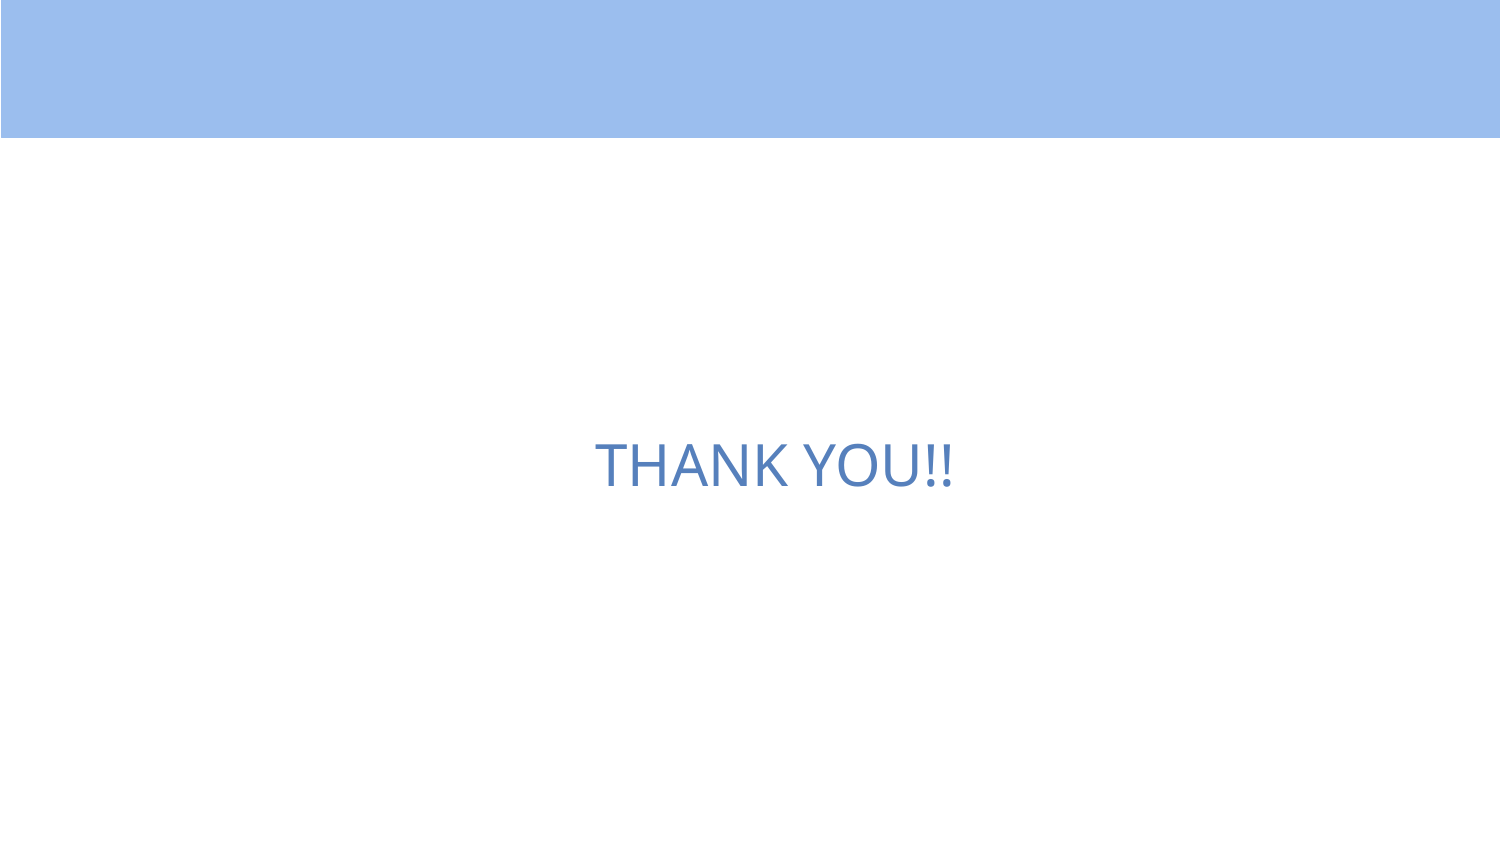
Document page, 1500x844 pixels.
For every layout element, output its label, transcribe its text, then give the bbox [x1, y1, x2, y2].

list THANK YOU!! [83, 189, 1445, 801]
